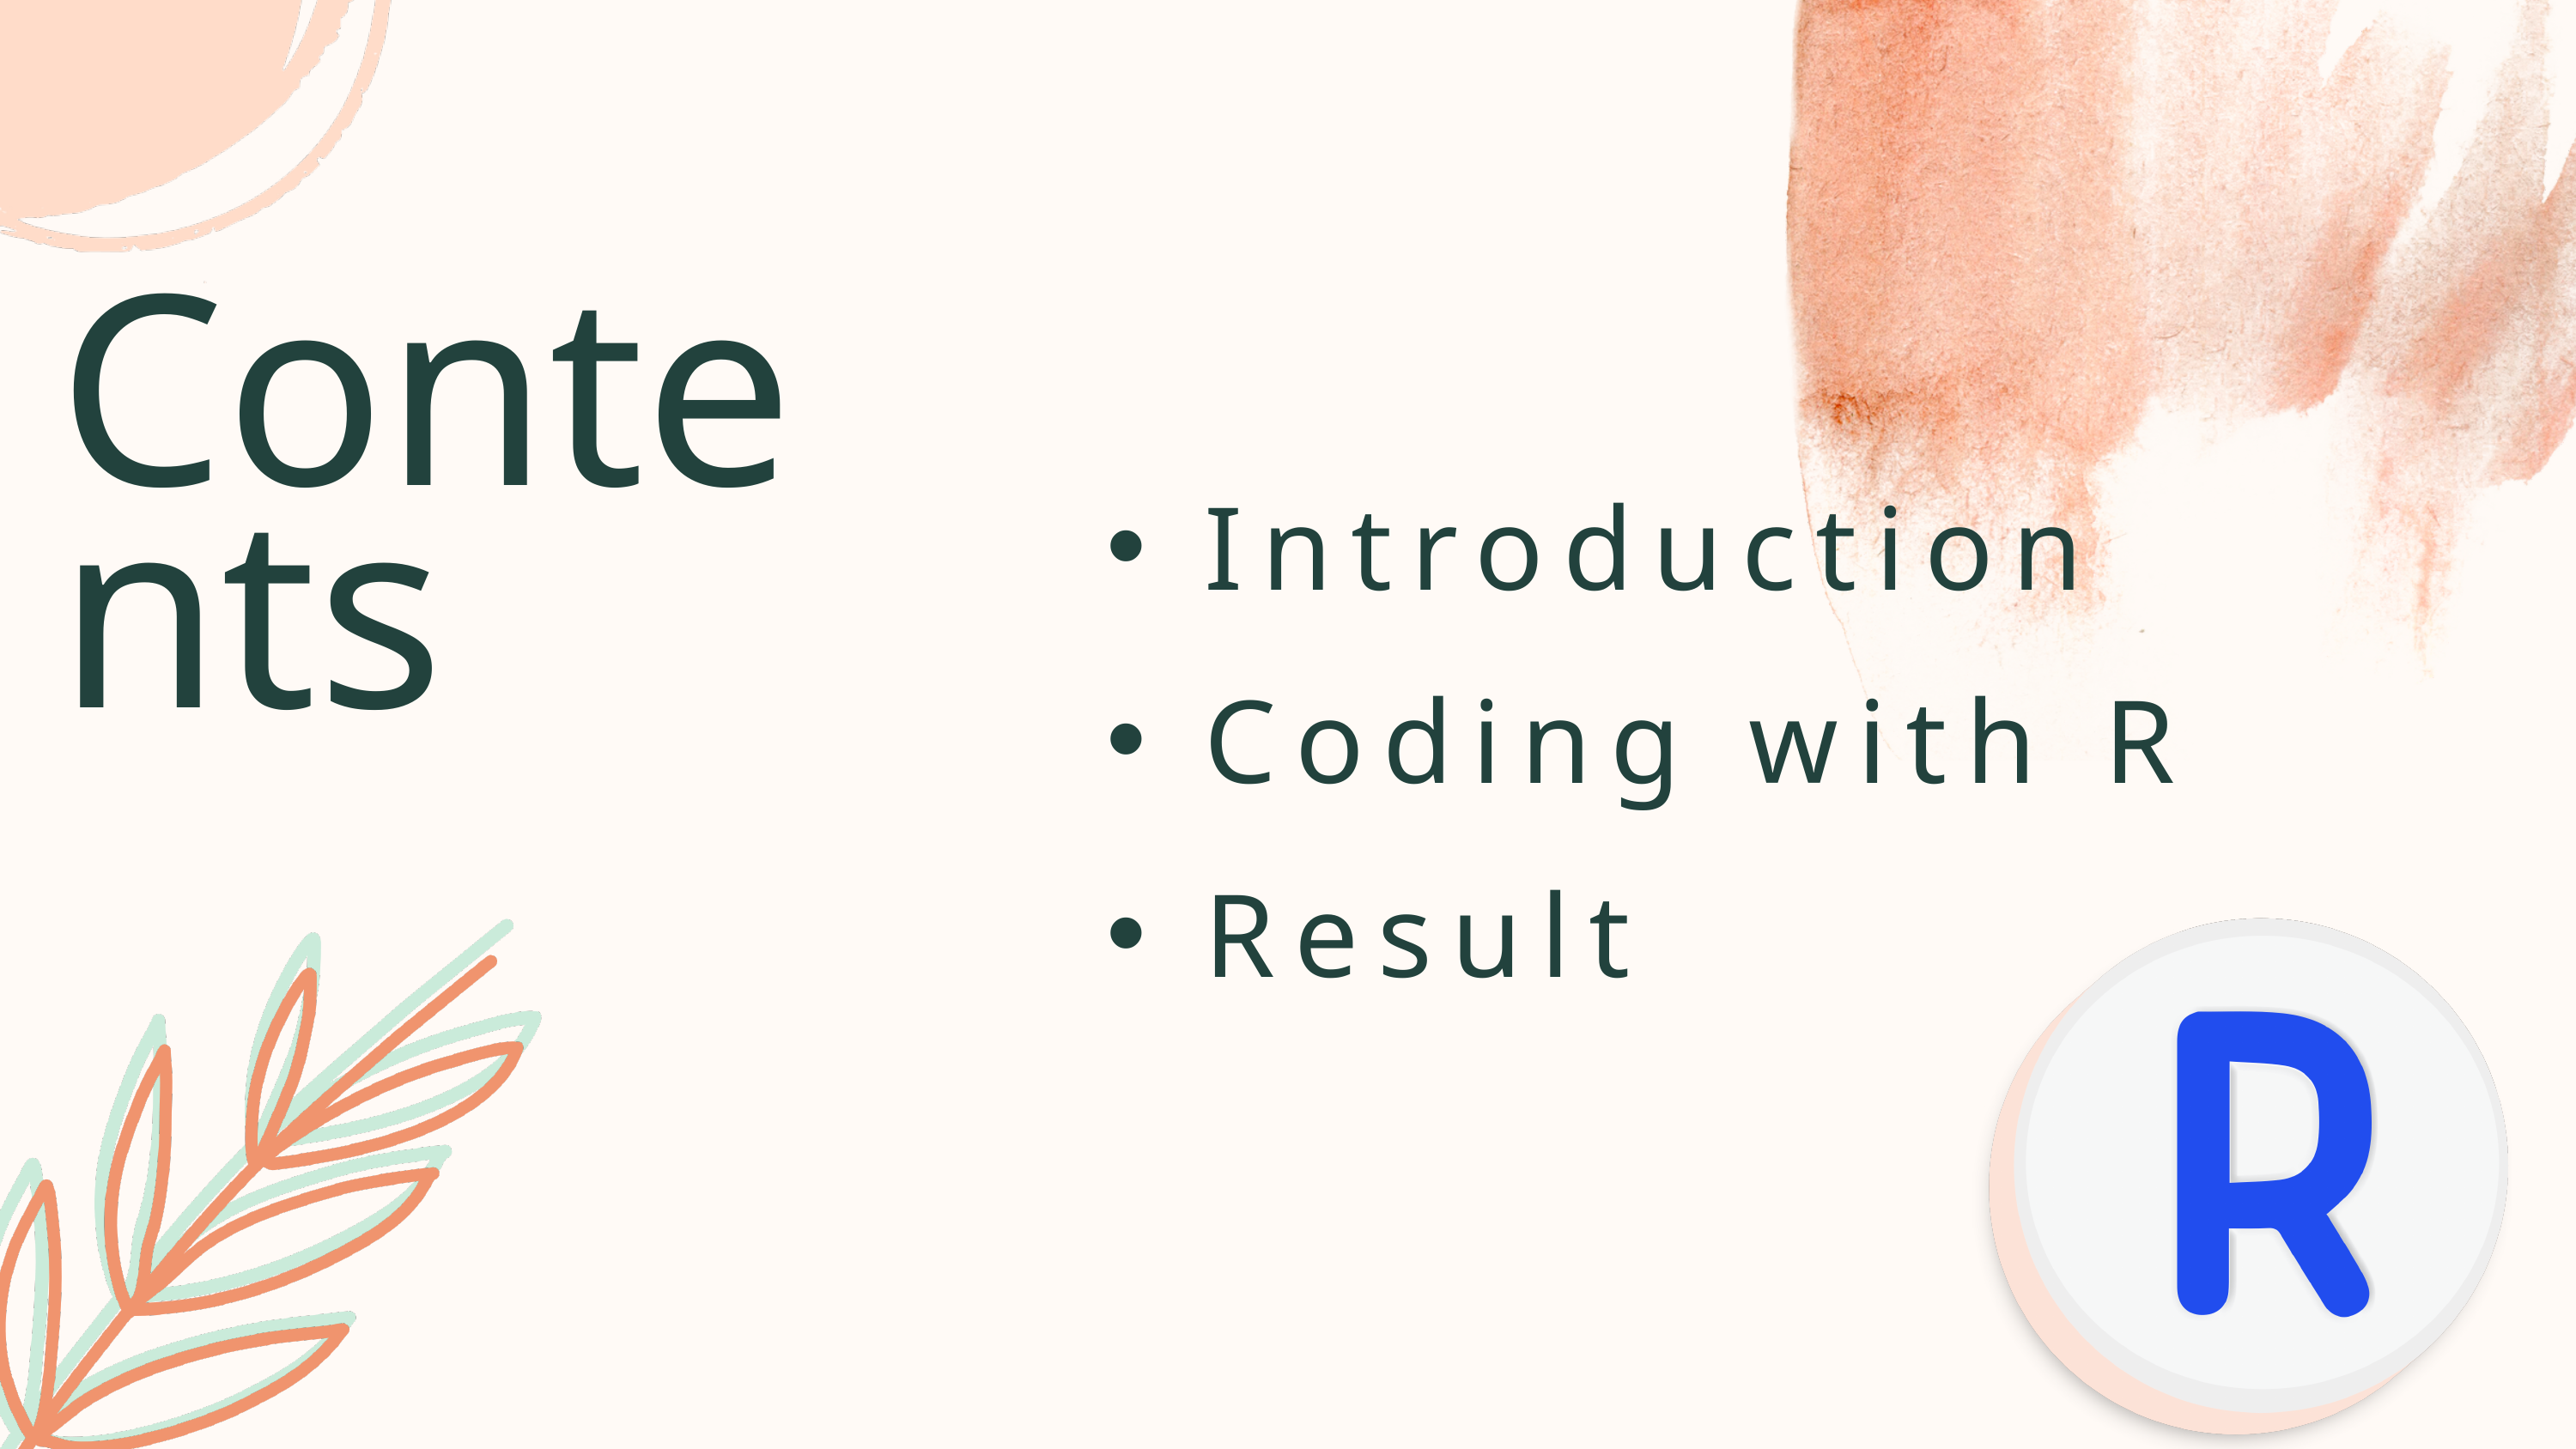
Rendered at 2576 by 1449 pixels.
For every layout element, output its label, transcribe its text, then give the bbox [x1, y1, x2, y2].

text_box [0, 955, 524, 1449]
text_box [0, 919, 542, 1449]
text_box Introduction Coding with R Result [1009, 419, 2242, 1000]
text_box [0, 0, 397, 283]
text_box [1951, 897, 2533, 1449]
text_box [1783, 0, 2576, 761]
text_box Contents [58, 316, 878, 761]
